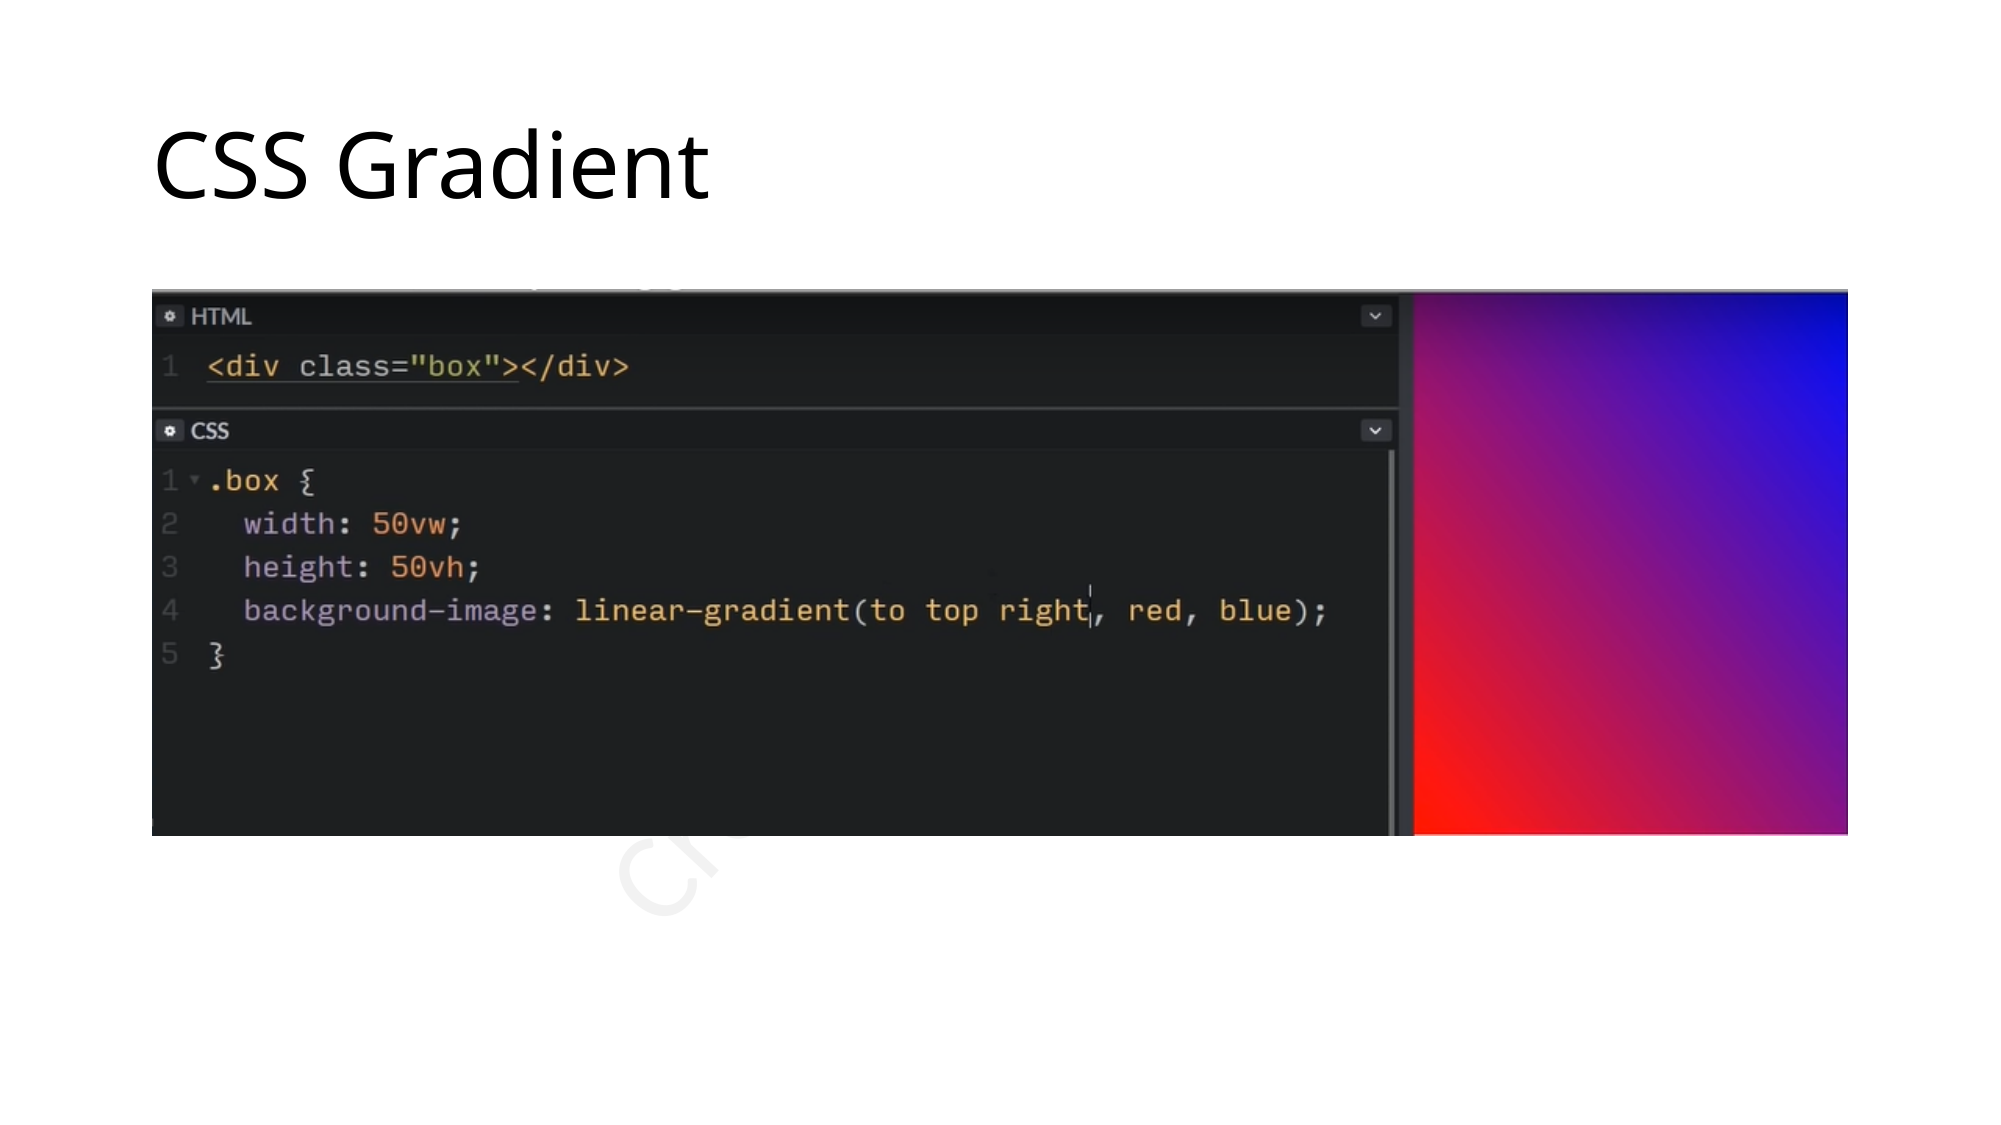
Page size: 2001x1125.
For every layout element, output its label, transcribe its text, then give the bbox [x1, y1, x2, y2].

picture [152, 288, 1848, 836]
title CSS Gradient [137, 59, 1863, 278]
